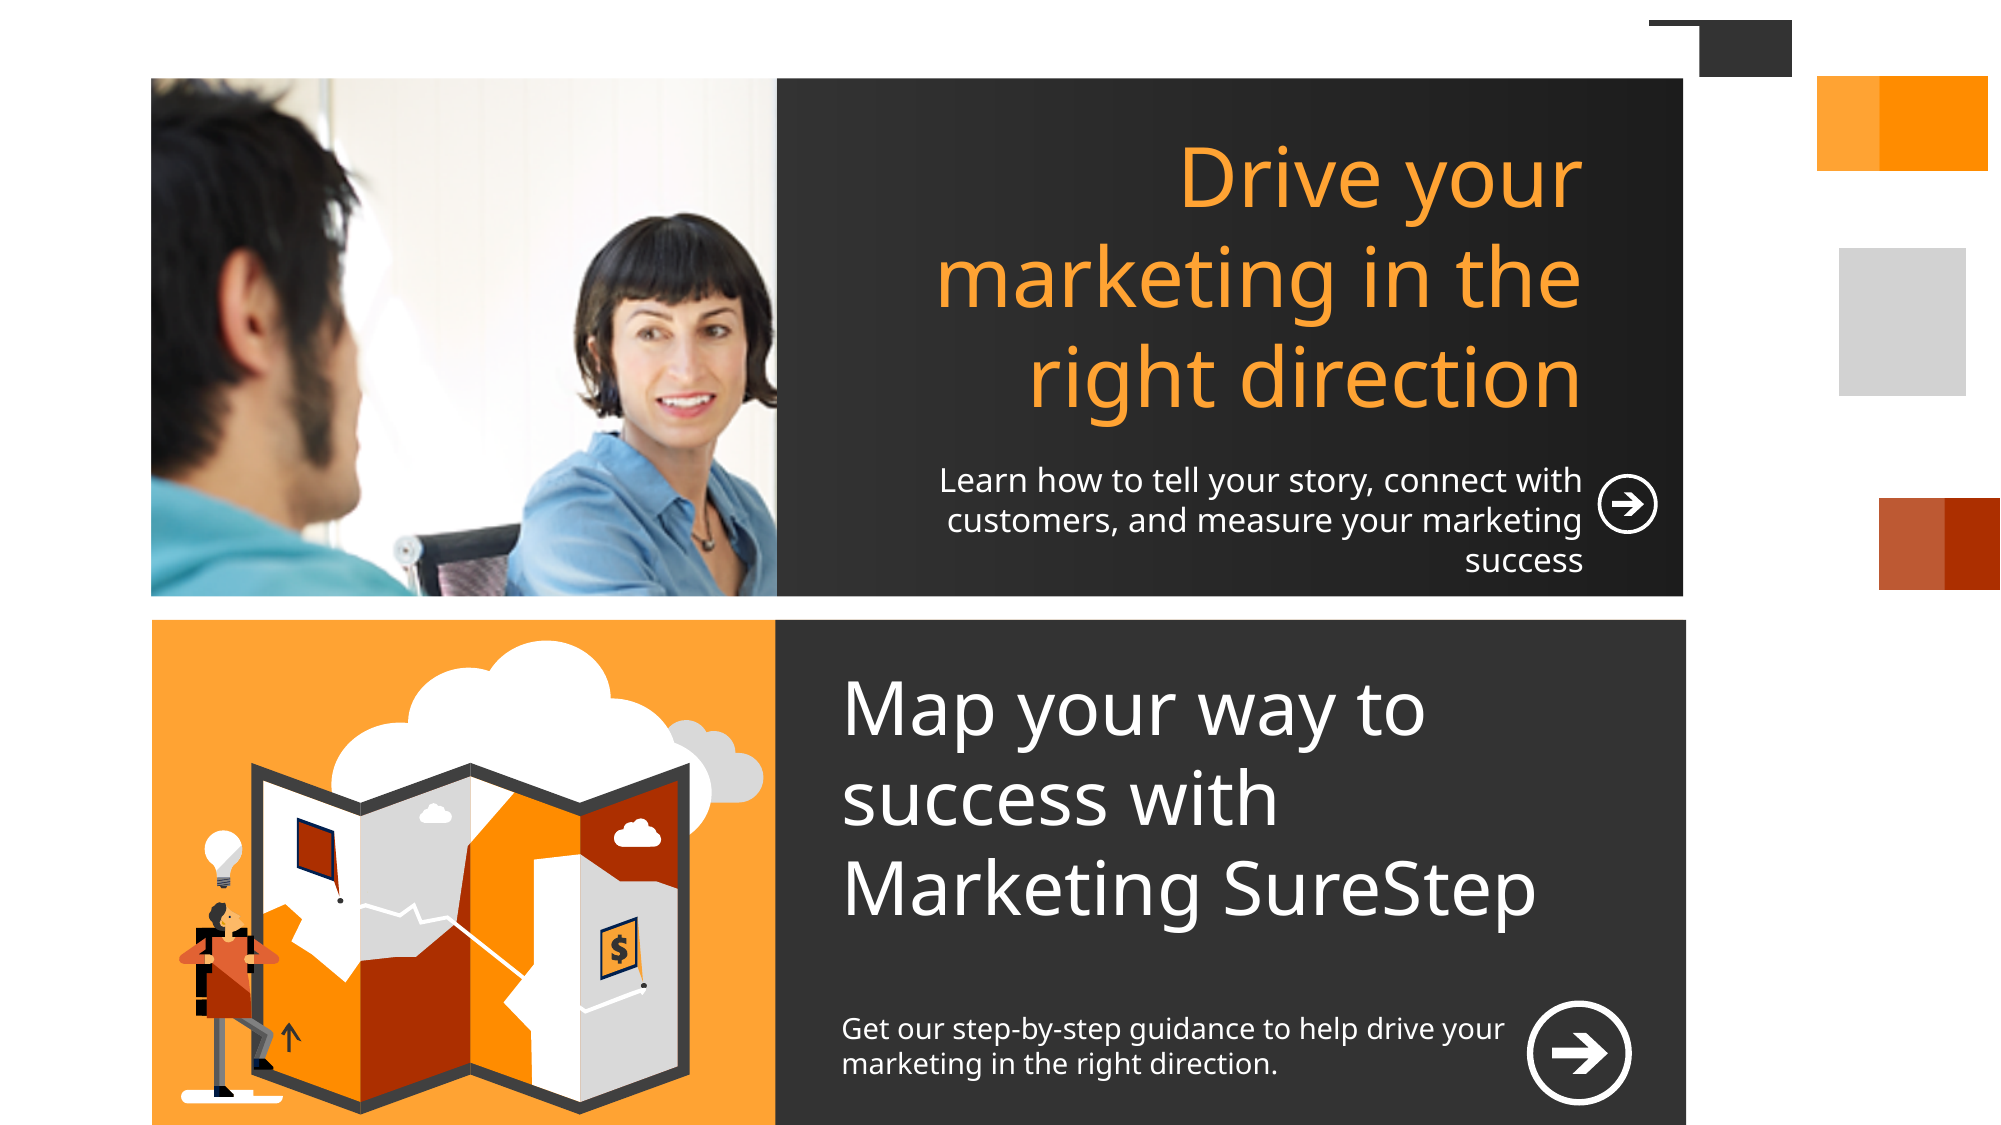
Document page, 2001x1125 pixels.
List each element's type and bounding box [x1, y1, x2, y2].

text_box [152, 619, 1687, 1125]
picture [1817, 76, 1988, 171]
picture [1649, 20, 1792, 77]
text_box [4, 25, 1714, 757]
picture [1879, 498, 2000, 590]
picture [1839, 248, 1966, 396]
